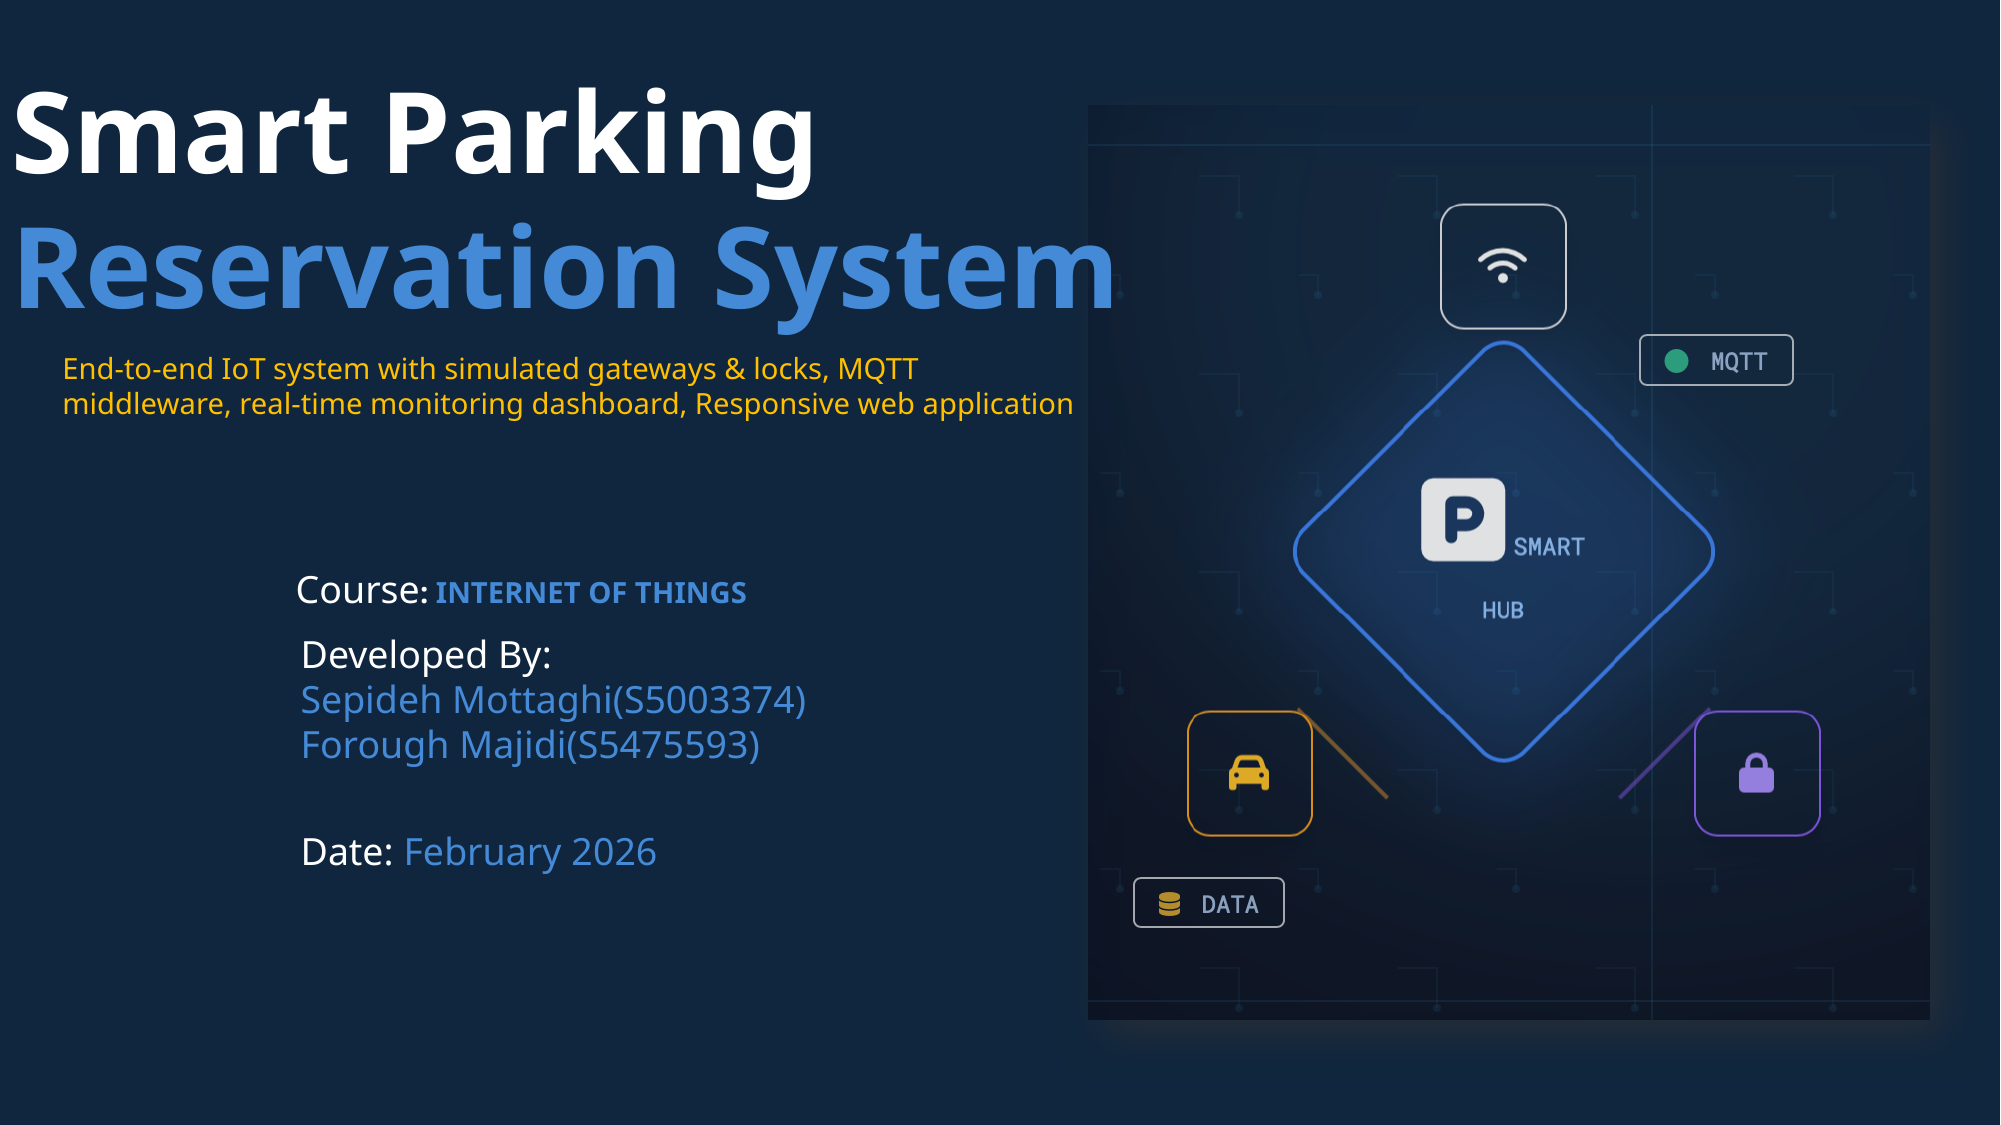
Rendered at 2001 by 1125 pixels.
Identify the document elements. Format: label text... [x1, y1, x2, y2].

text_box Developed By: Sepideh Mottaghi(S5003374) Forough Majidi(S5475593) [285, 623, 832, 773]
picture [1088, 105, 1930, 1020]
text_box Smart Parking Reservation System [0, 53, 1136, 338]
text_box End-to-end IoT system with simulated gateways & locks, MQTT middleware, real-time monitoring dashboard, Responsive web application [47, 342, 1088, 428]
text_box Course: INTERNET OF THINGS [280, 558, 763, 654]
text_box Date: February 2026 [285, 820, 768, 881]
